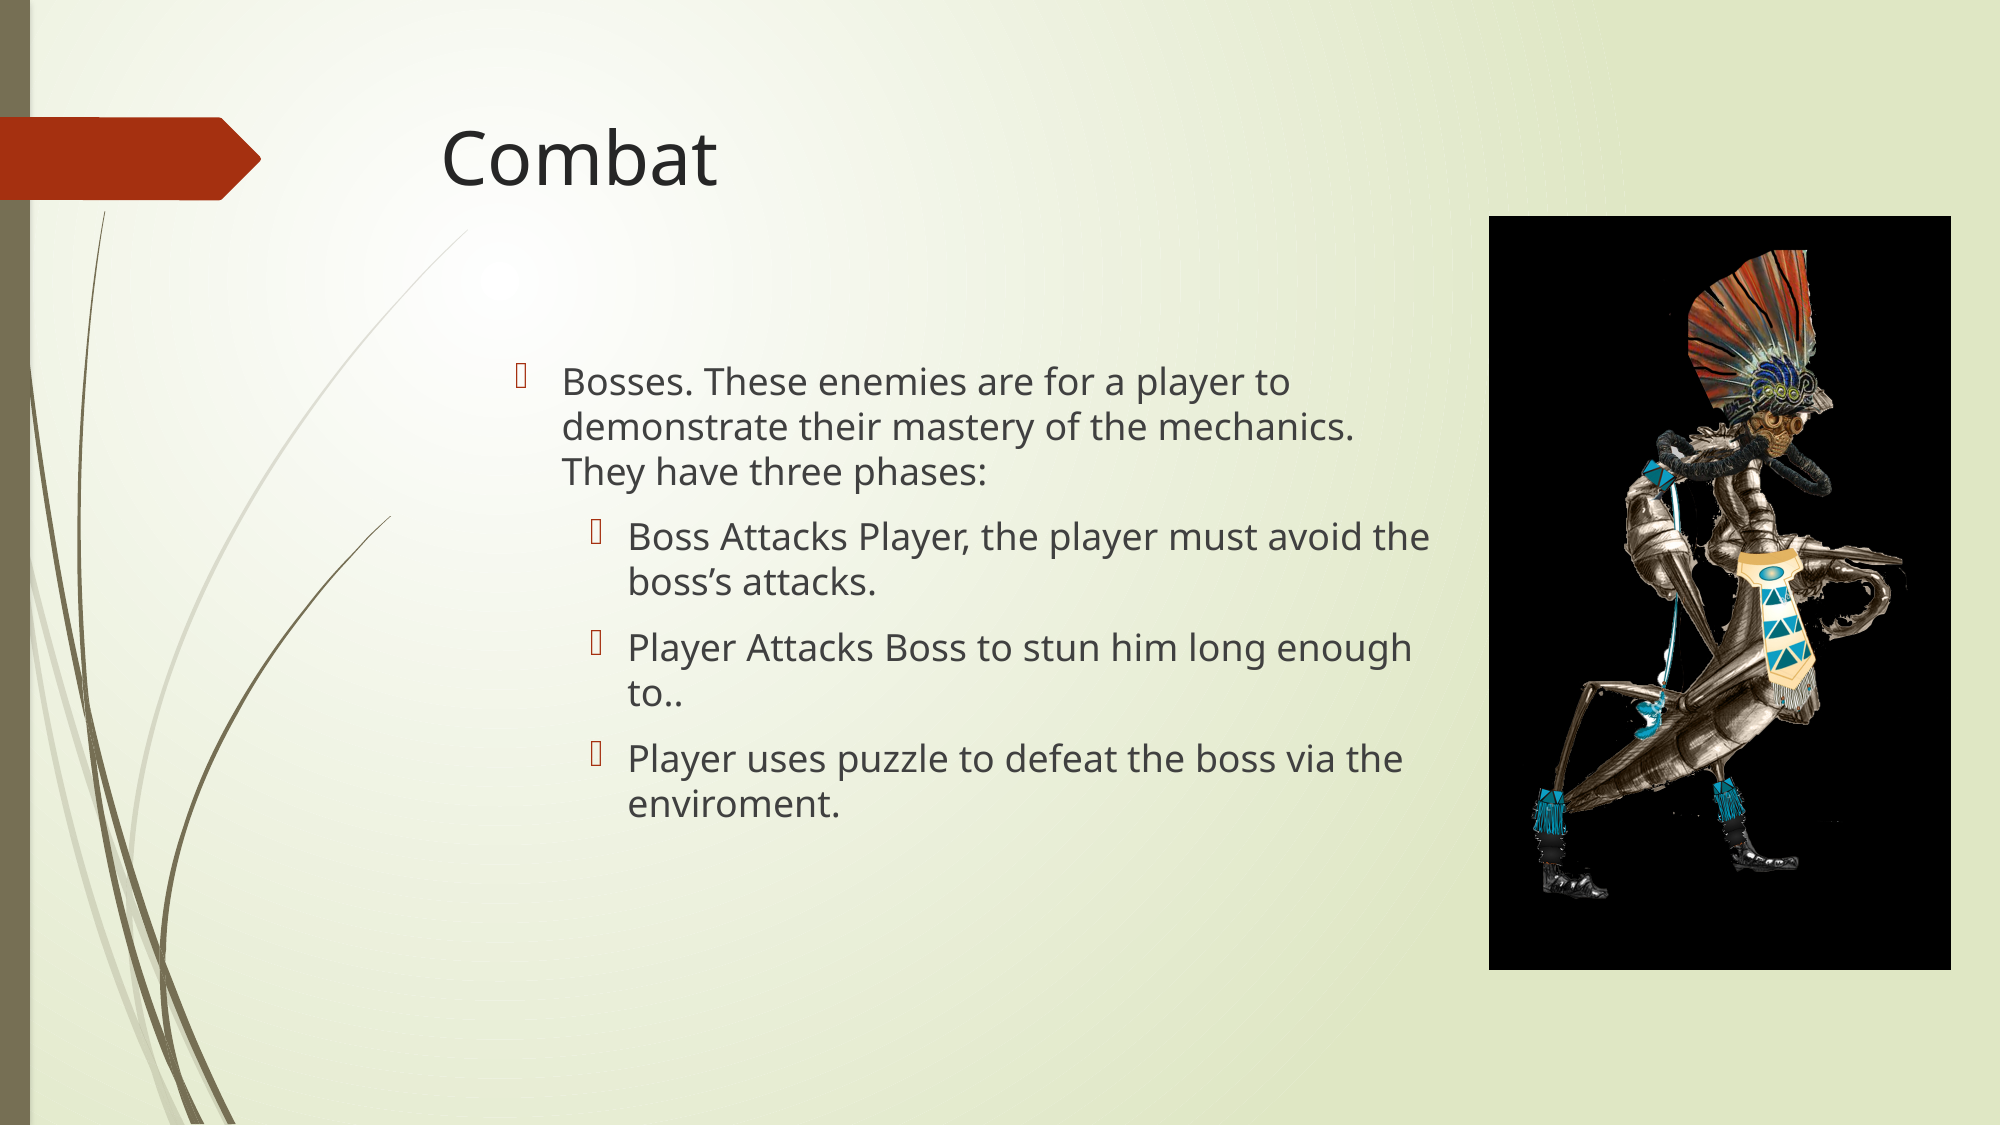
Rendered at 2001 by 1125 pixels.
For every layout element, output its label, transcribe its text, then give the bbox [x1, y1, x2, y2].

list Bosses. These enemies are for a player to demonstrate their mastery of the mechanics. They have three phases: Boss Attacks Player, the player must avoid the boss’s attacks. Player Attacks Boss to stun him long enough to.. Player uses puzzle to defeat the boss via the enviroment. [424, 350, 1454, 970]
picture [1489, 216, 1952, 970]
title Combat [425, 102, 1888, 313]
